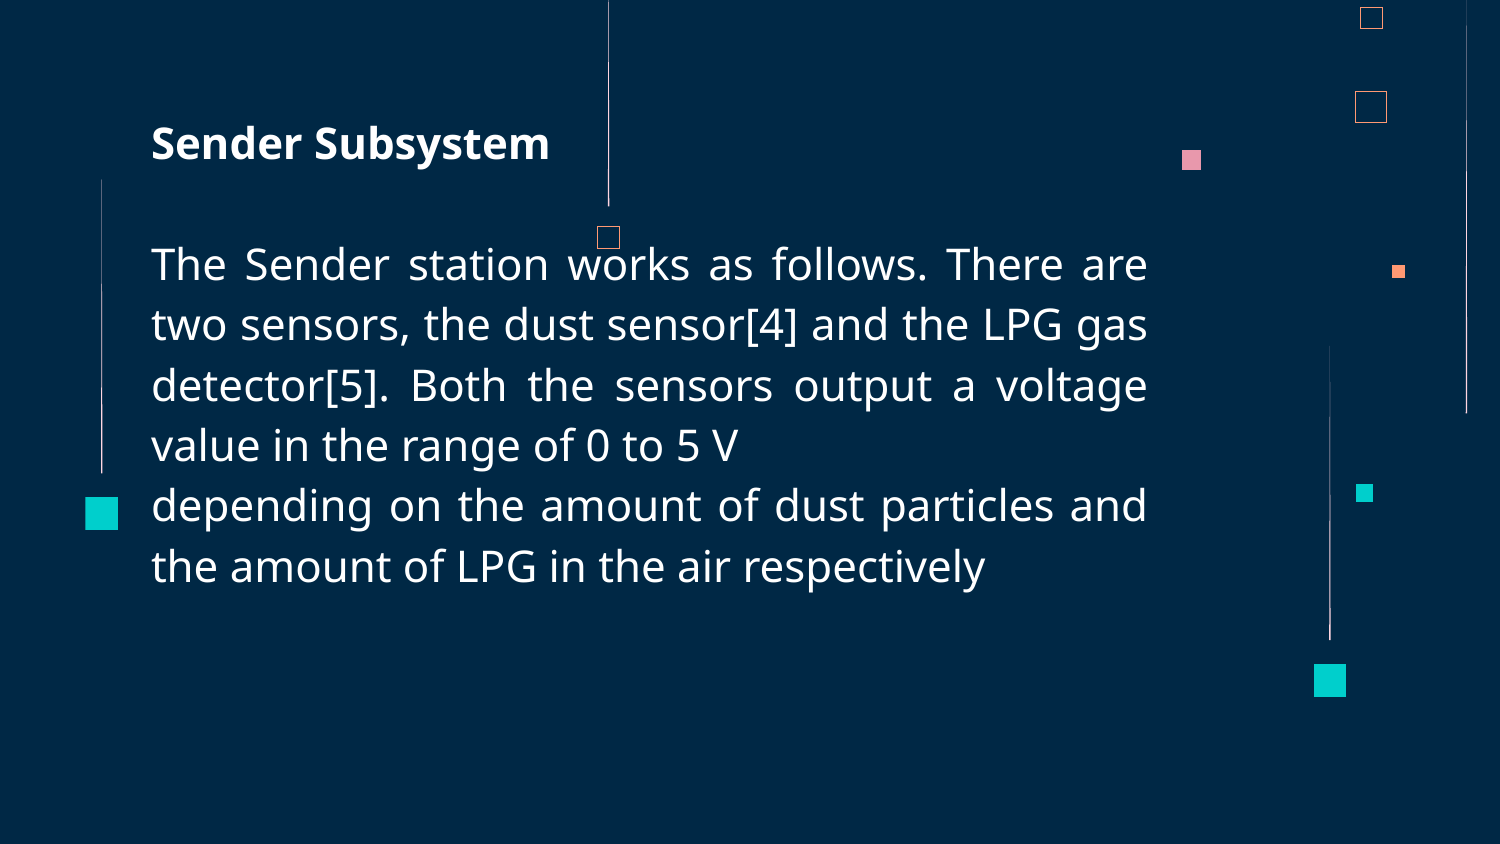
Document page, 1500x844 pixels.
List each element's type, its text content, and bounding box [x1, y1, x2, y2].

text_box Sender Subsystem The Sender station works as follows. There are two sensors, the dust sensor[4] and the LPG gas detector[5]. Both the sensors output a voltage value in the range of 0 to 5 V depending on the amount of dust particles and the amount of LPG in the air respectively [135, 92, 1164, 606]
